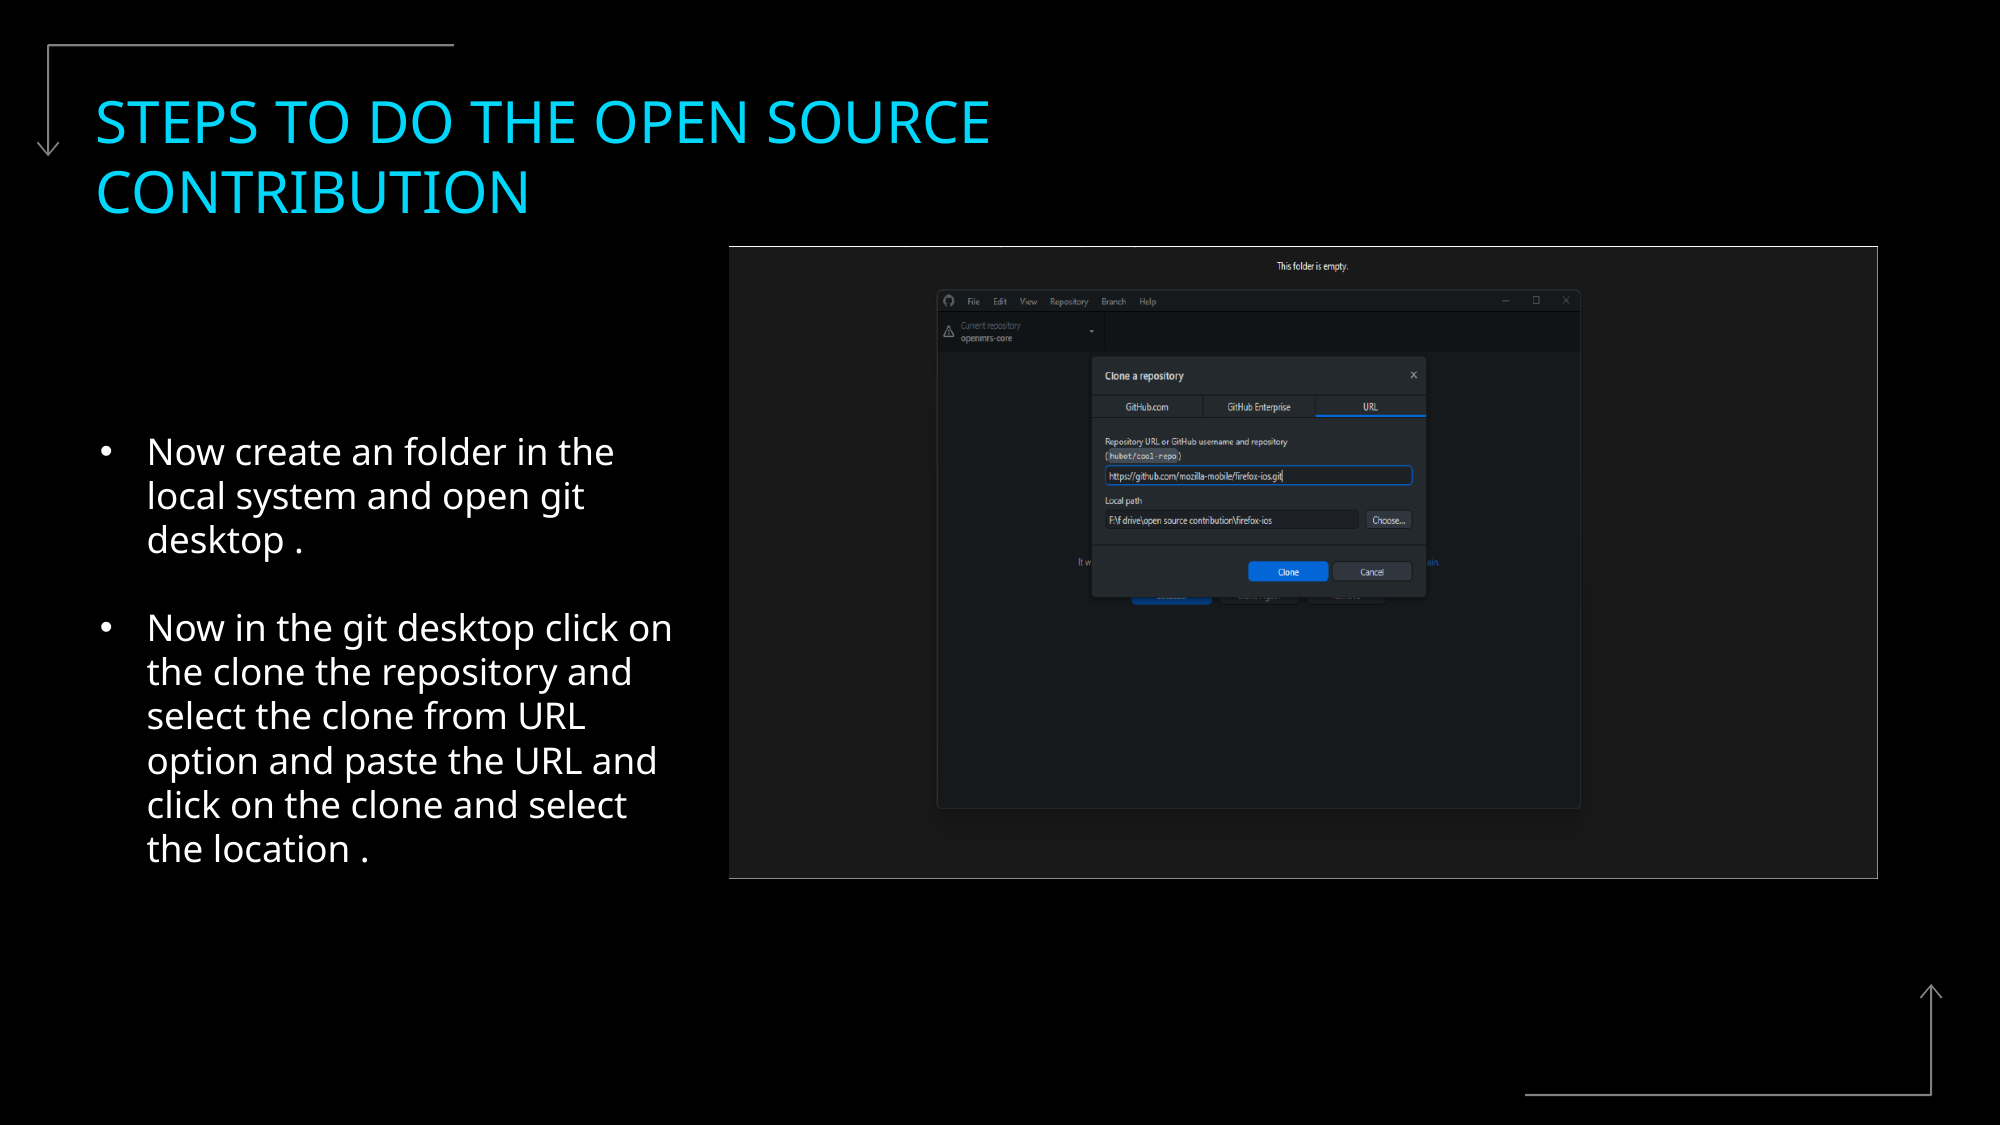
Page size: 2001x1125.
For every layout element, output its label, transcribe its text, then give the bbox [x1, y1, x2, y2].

picture [729, 246, 1878, 879]
text_box Now create an folder in the local system and open git desktop . Now in the git desktop click on the clone the repository and select the clone from URL option and paste the URL and click on the clone and select the location . [85, 421, 697, 878]
text_box [1525, 983, 1943, 1096]
title STEPS TO DO THE OPEN SOURCE CONTRIBUTION [95, 75, 1431, 157]
text_box [36, 44, 455, 157]
